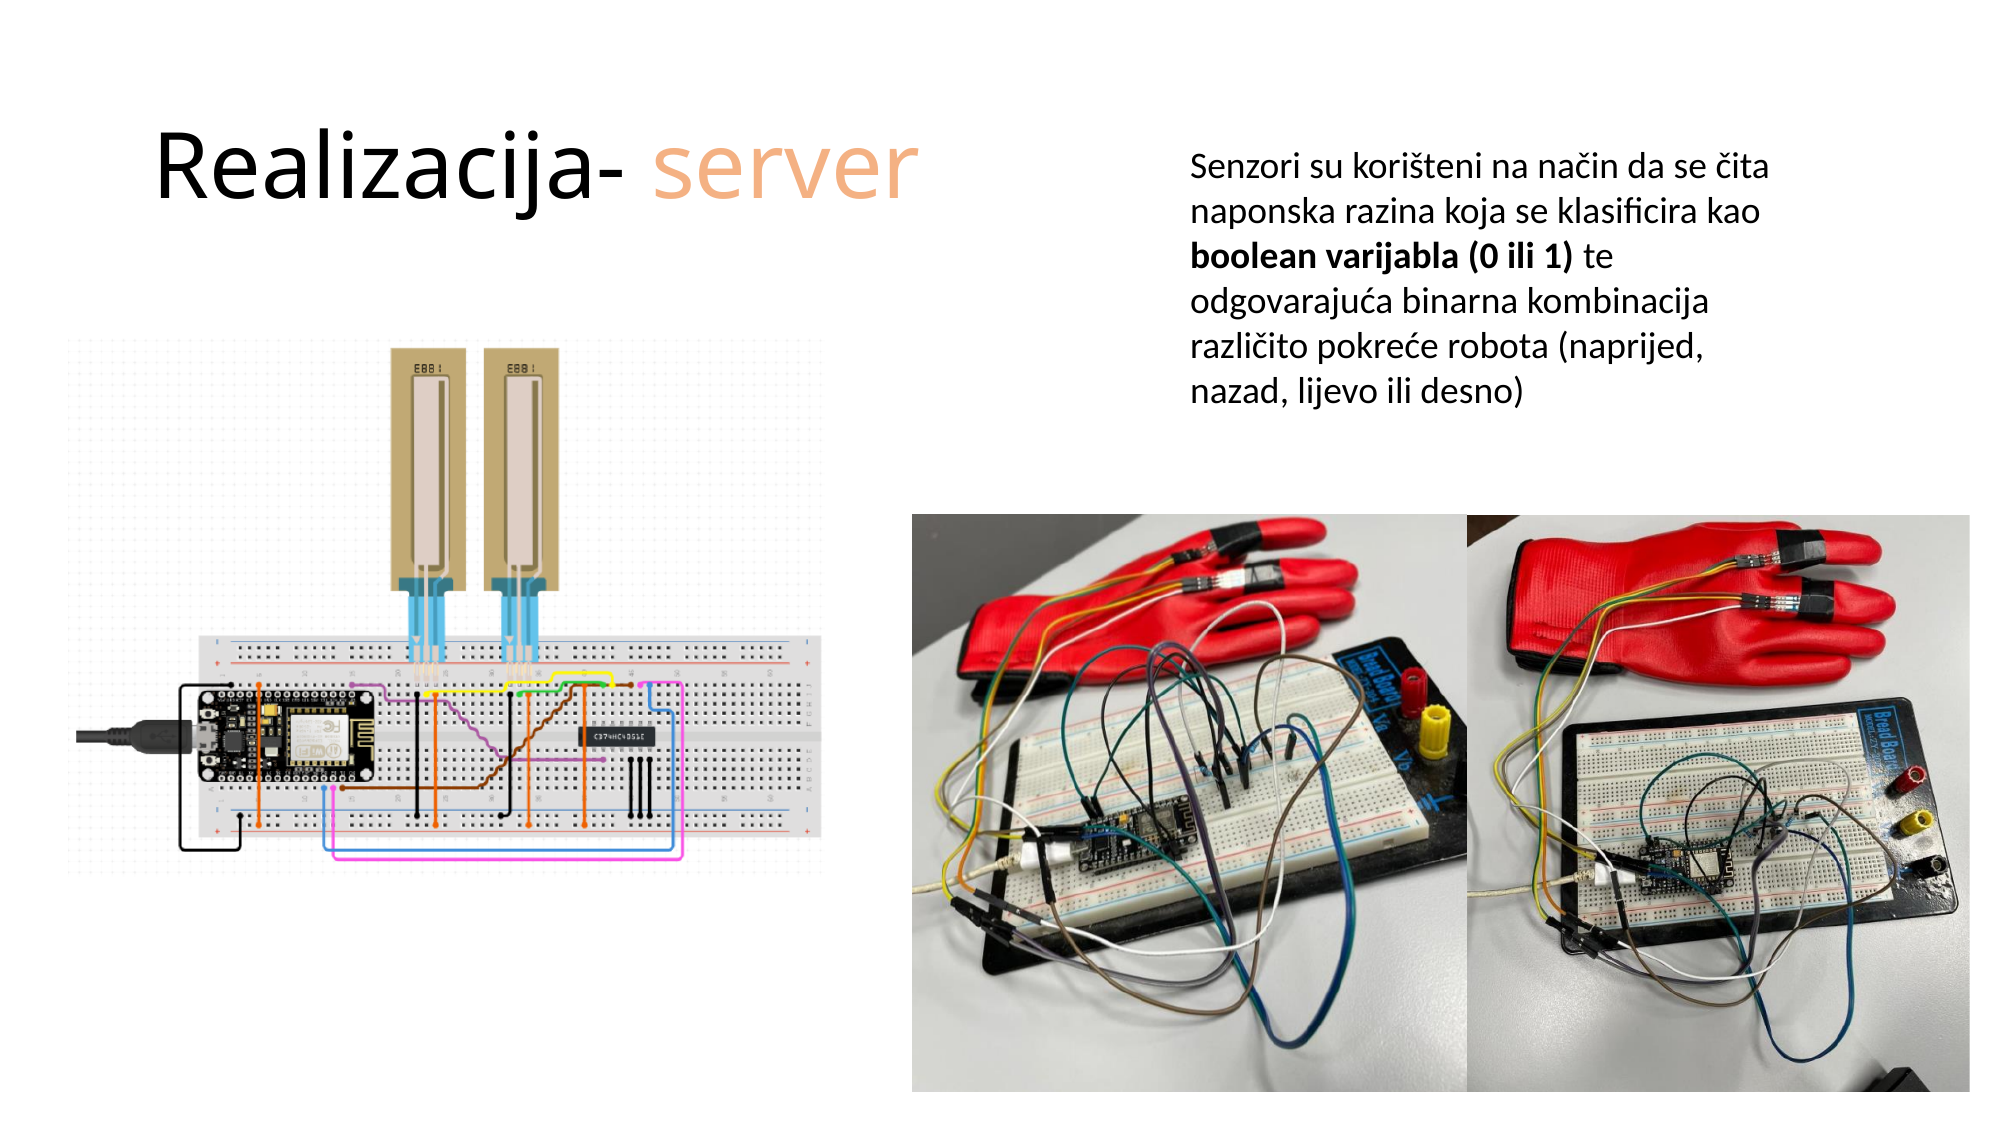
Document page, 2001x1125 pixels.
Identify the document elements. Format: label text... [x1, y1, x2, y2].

picture [909, 498, 1970, 1125]
picture [68, 338, 825, 877]
text_box Senzori su korišteni na način da se čita naponska razina koja se klasificira kao boolean varijabla (0 ili 1) te odgovarajuća binarna kombinacija različito pokreće robota (naprijed, nazad, lijevo ili desno) [1175, 133, 1797, 419]
title Realizacija- server [137, 59, 1863, 278]
